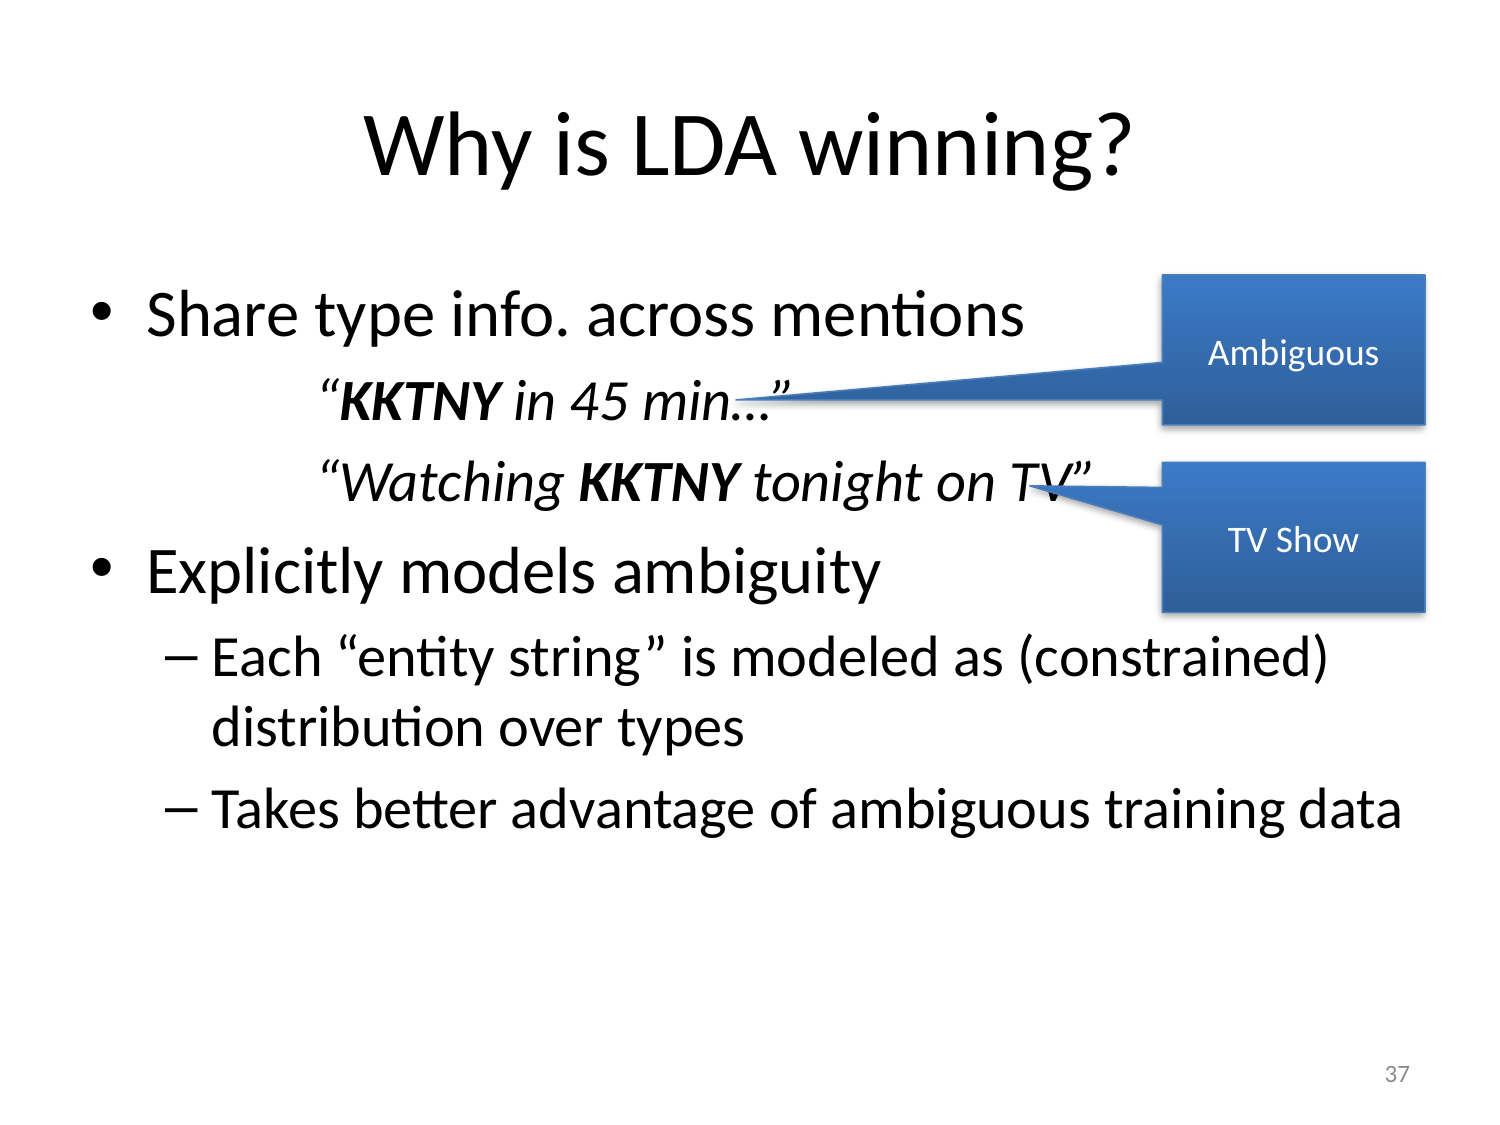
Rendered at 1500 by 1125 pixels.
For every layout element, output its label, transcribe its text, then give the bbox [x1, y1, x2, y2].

list Share type info. across mentions “KKTNY in 45 min…” “Watching KKTNY tonight on TV” Explicitly models ambiguity Each “entity string” is modeled as (constrained) distribution over types Takes better advantage of ambiguous training data [75, 262, 1425, 1005]
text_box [1162, 274, 1426, 613]
title Why is LDA winning? [75, 45, 1425, 233]
slide_number 37 [1074, 1042, 1425, 1103]
